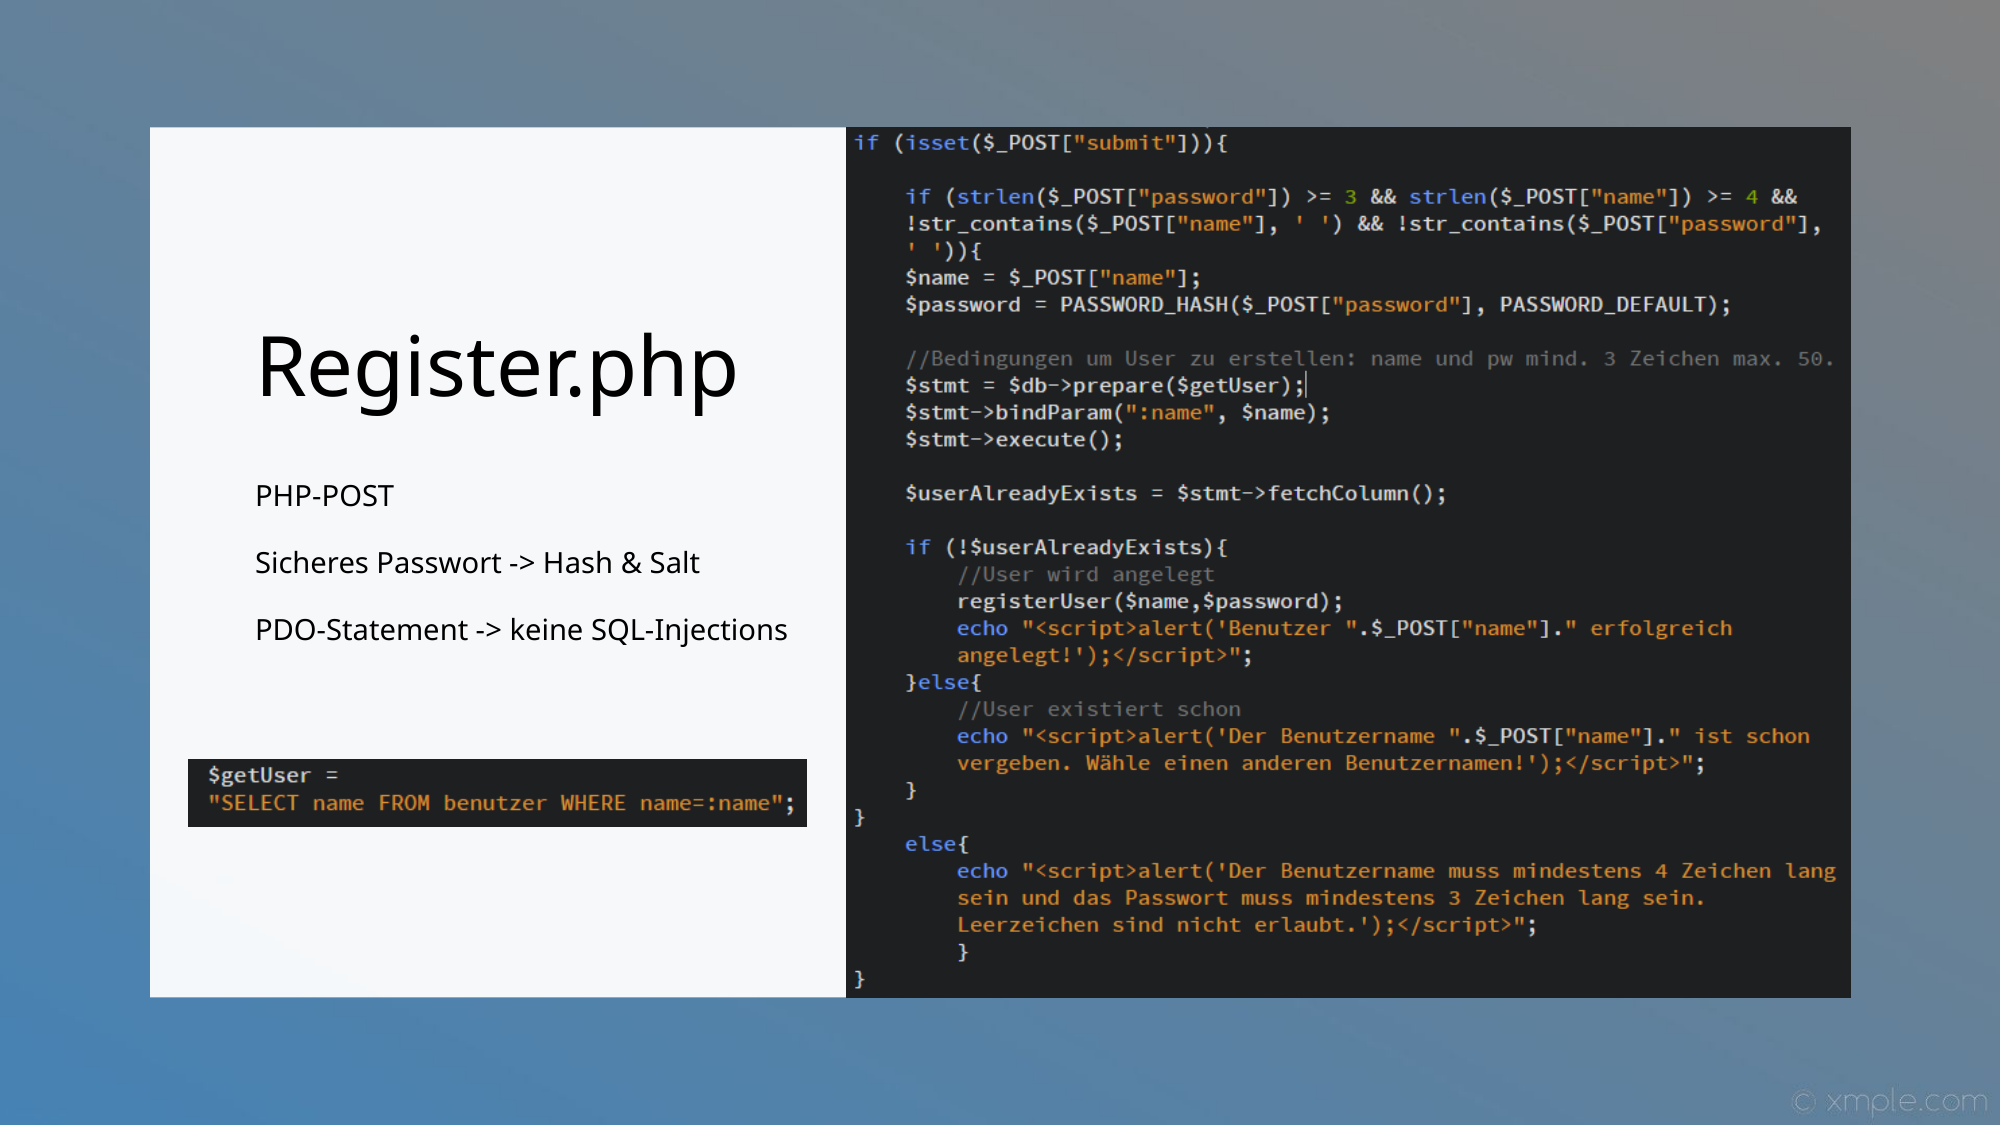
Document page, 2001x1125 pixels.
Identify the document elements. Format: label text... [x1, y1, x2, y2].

picture [0, 0, 2000, 1125]
list PHP-POST Sicheres Passwort -> Hash & Salt PDO-Statement -> keine SQL-Injections [240, 459, 807, 759]
title Register.php [240, 299, 846, 438]
